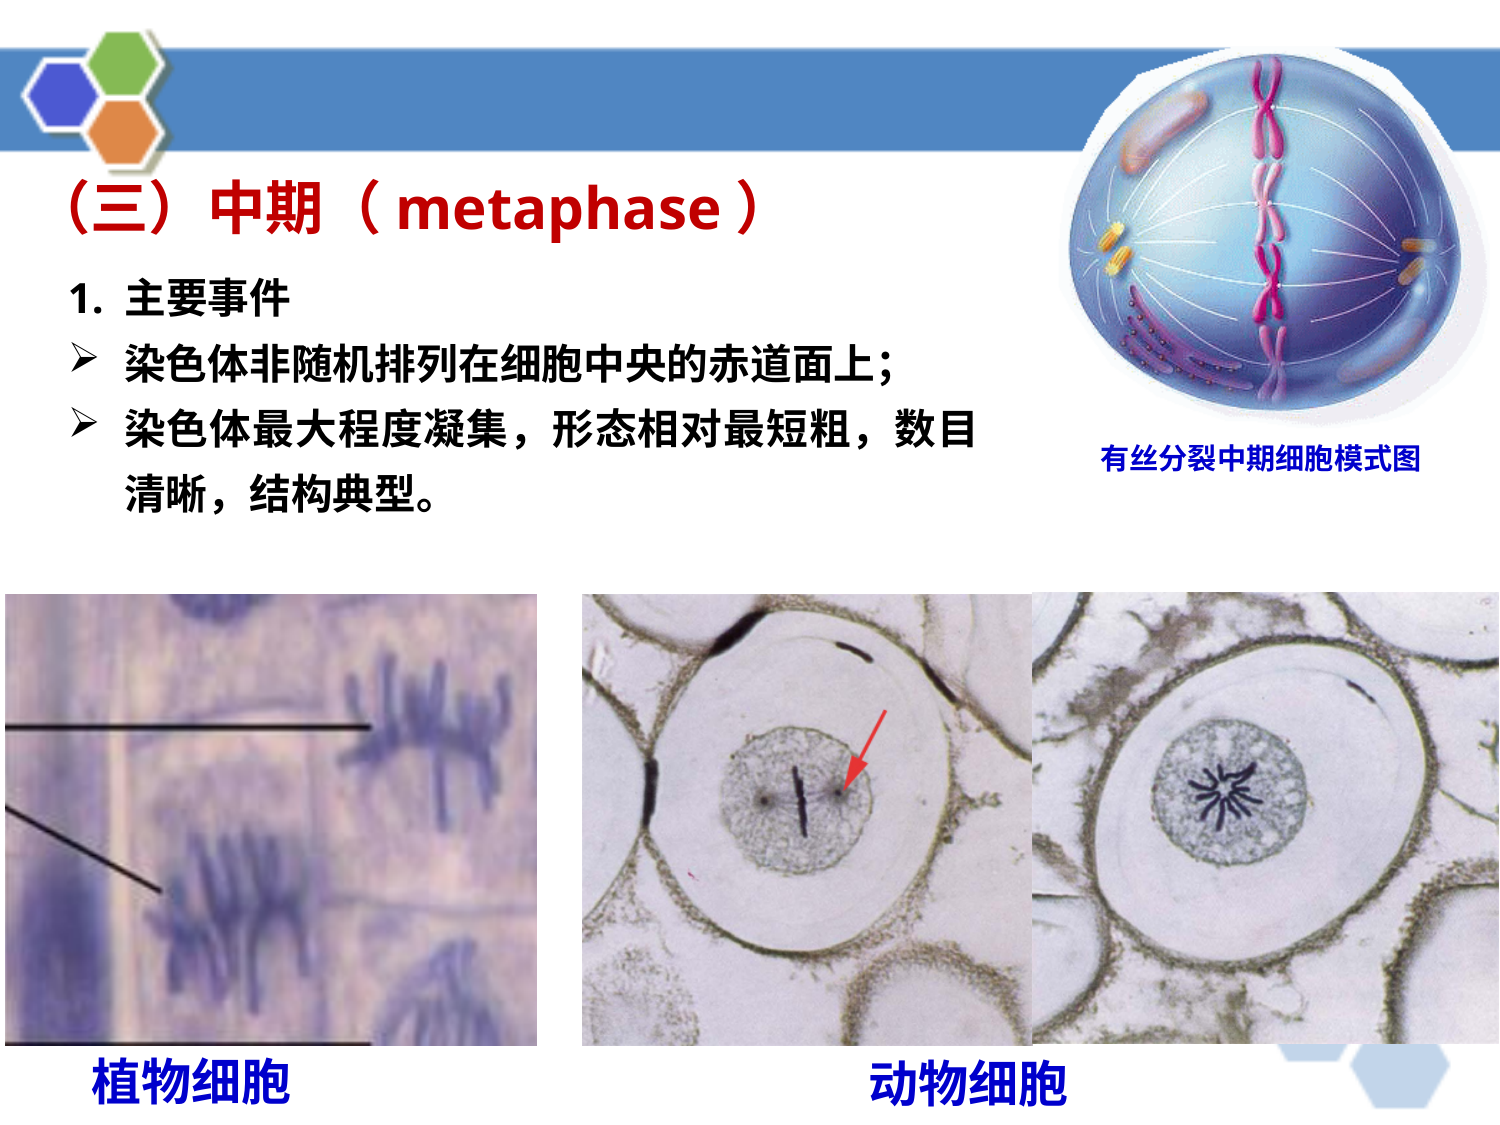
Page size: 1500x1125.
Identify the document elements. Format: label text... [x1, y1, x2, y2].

text_box （三）中期（metaphase） [17, 163, 869, 249]
text_box 有丝分裂中期细胞模式图 [1033, 432, 1489, 479]
text_box 1. 主要事件 染色体非随机排列在细胞中央的赤道面上； 染色体最大程度凝集，形态相对最短粗，数目清晰，结构典型。 [53, 249, 994, 525]
picture [0, 0, 1500, 1125]
text_box 动物细胞 [854, 1052, 1179, 1120]
text_box 植物细胞 [76, 1054, 402, 1118]
text_box [17, 1054, 431, 1125]
